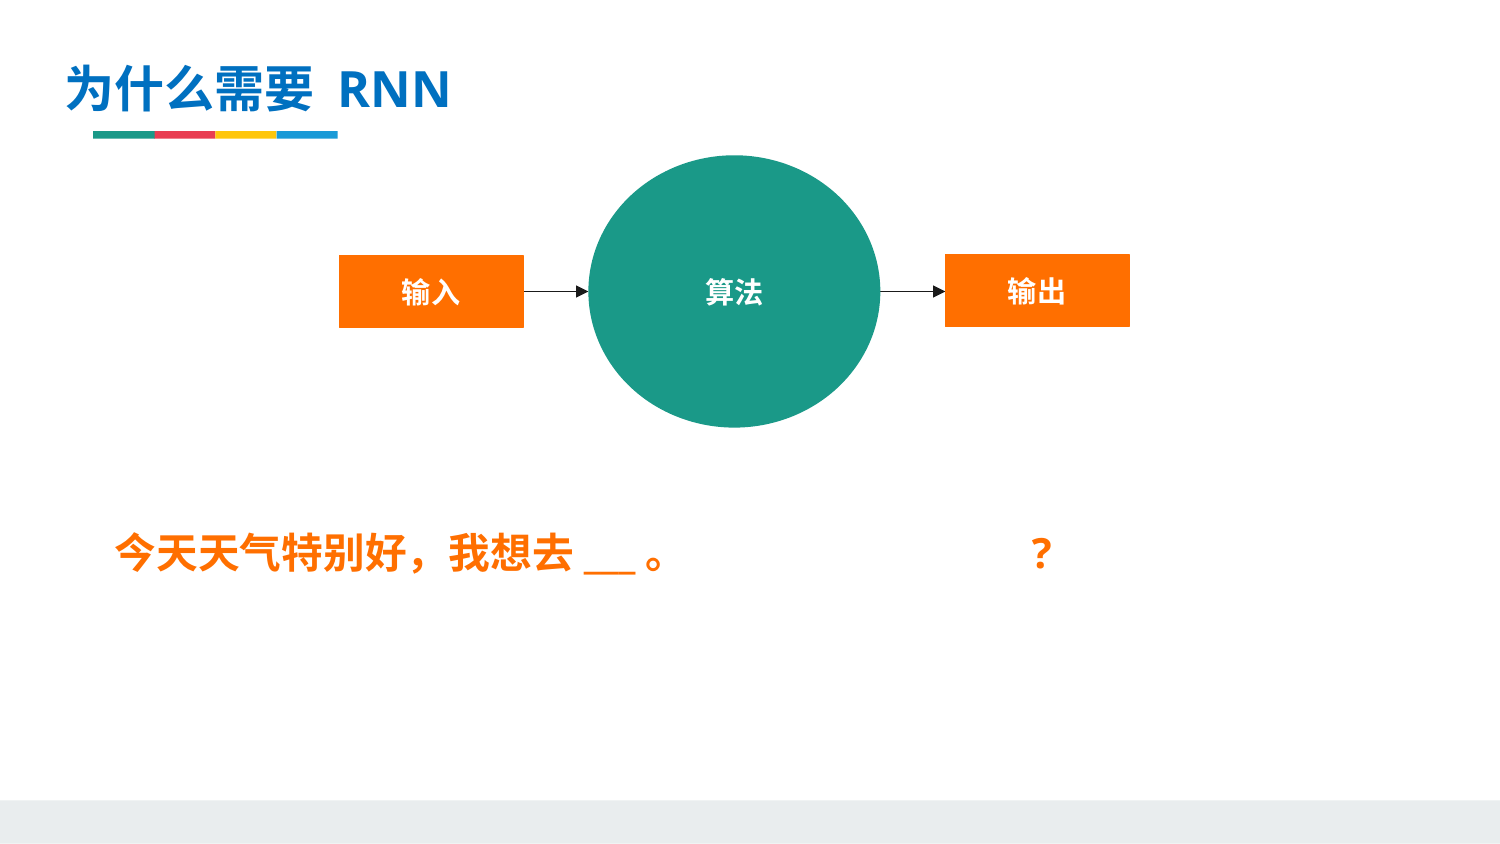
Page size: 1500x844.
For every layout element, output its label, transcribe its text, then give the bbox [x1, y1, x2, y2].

text_box 算法 [586, 153, 883, 430]
text_box ? [973, 519, 1362, 585]
text_box 输出 [945, 254, 1129, 327]
text_box 为什么需要 RNN [49, 42, 472, 120]
text_box 输入 [339, 255, 523, 328]
text_box 今天天气特别好，我想去___。 [56, 519, 807, 585]
